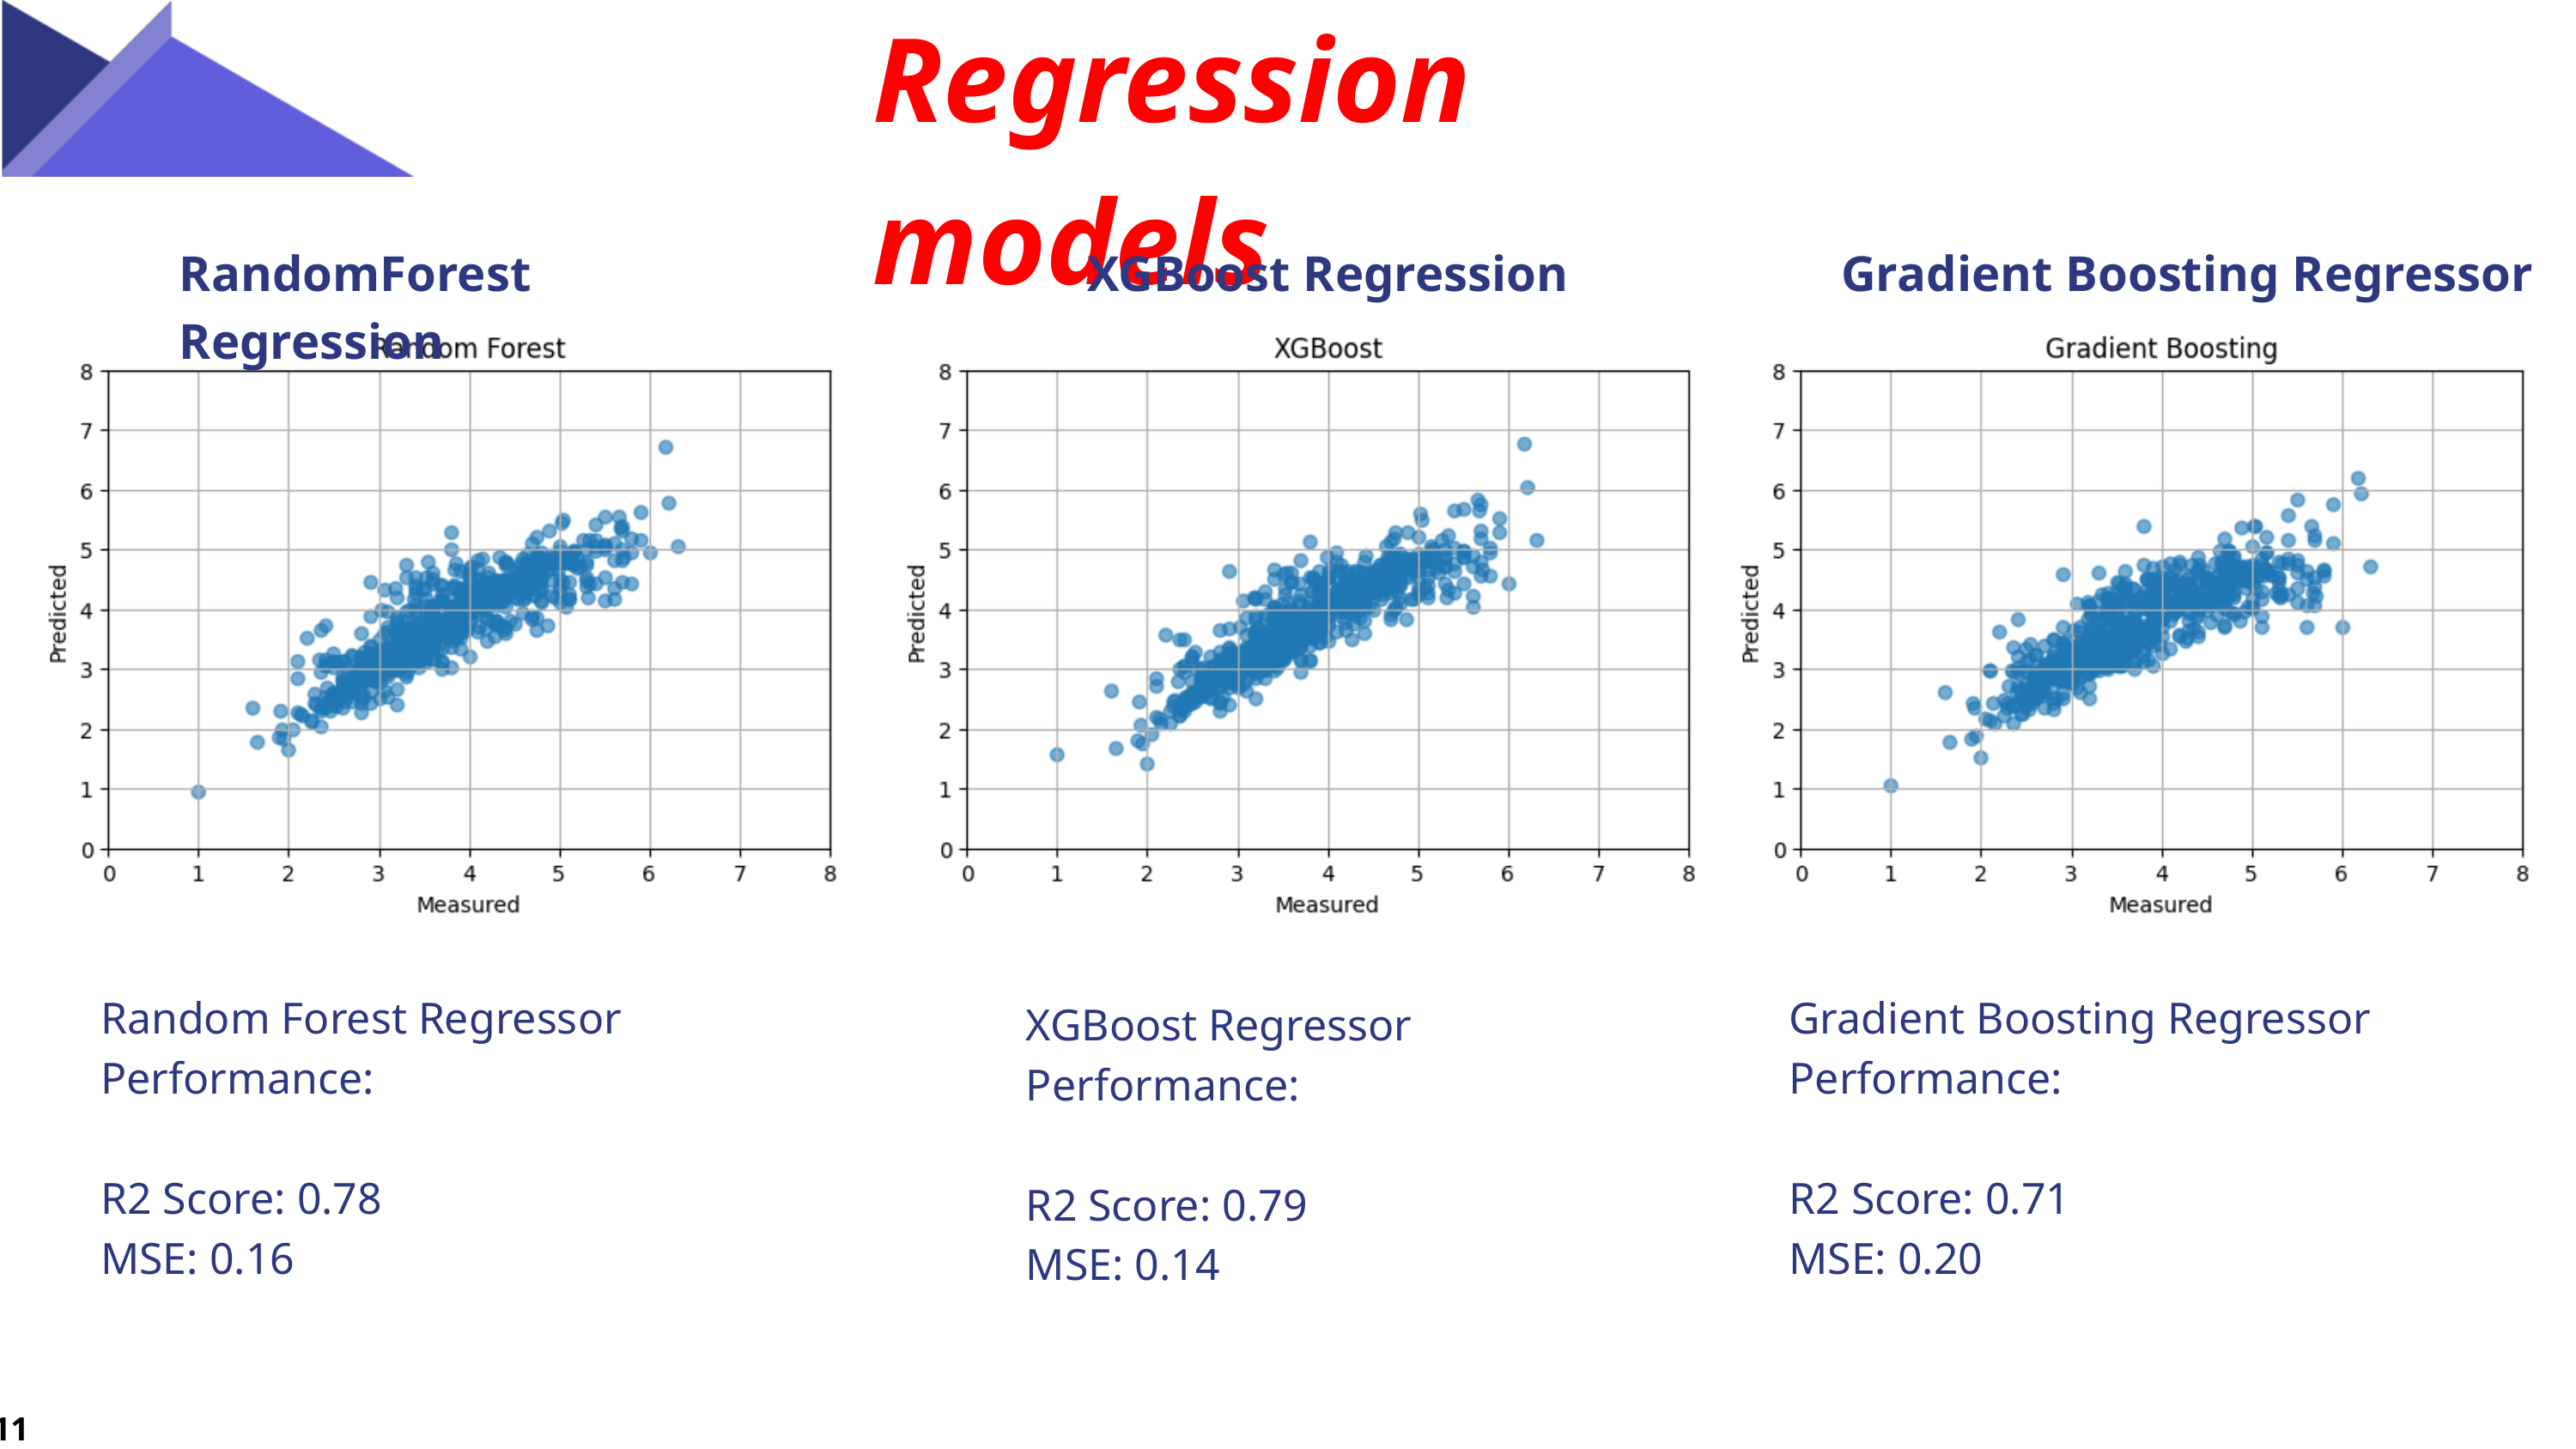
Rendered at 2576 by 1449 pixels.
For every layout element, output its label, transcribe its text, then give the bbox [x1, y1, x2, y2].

text_box XGBoost Regressor Performance: R2 Score: 0.79 MSE: 0.14 [1025, 989, 1635, 1289]
text_box [0, 0, 416, 177]
text_box Gradient Boosting Regressor Performance: R2 Score: 0.71 MSE: 0.20 [1789, 982, 2575, 1283]
text_box [1726, 321, 2544, 931]
text_box [33, 321, 852, 931]
text_box [892, 321, 1710, 931]
text_box Regression models [872, 0, 1704, 308]
text_box 11 [0, 1402, 29, 1447]
text_box RandomForest Regression [179, 233, 769, 429]
text_box XGBoost Regression [1087, 233, 1574, 361]
text_box Random Forest Regressor Performance: R2 Score: 0.78 MSE: 0.16 [100, 982, 827, 1283]
text_box Gradient Boosting Regressor [1841, 233, 2544, 361]
